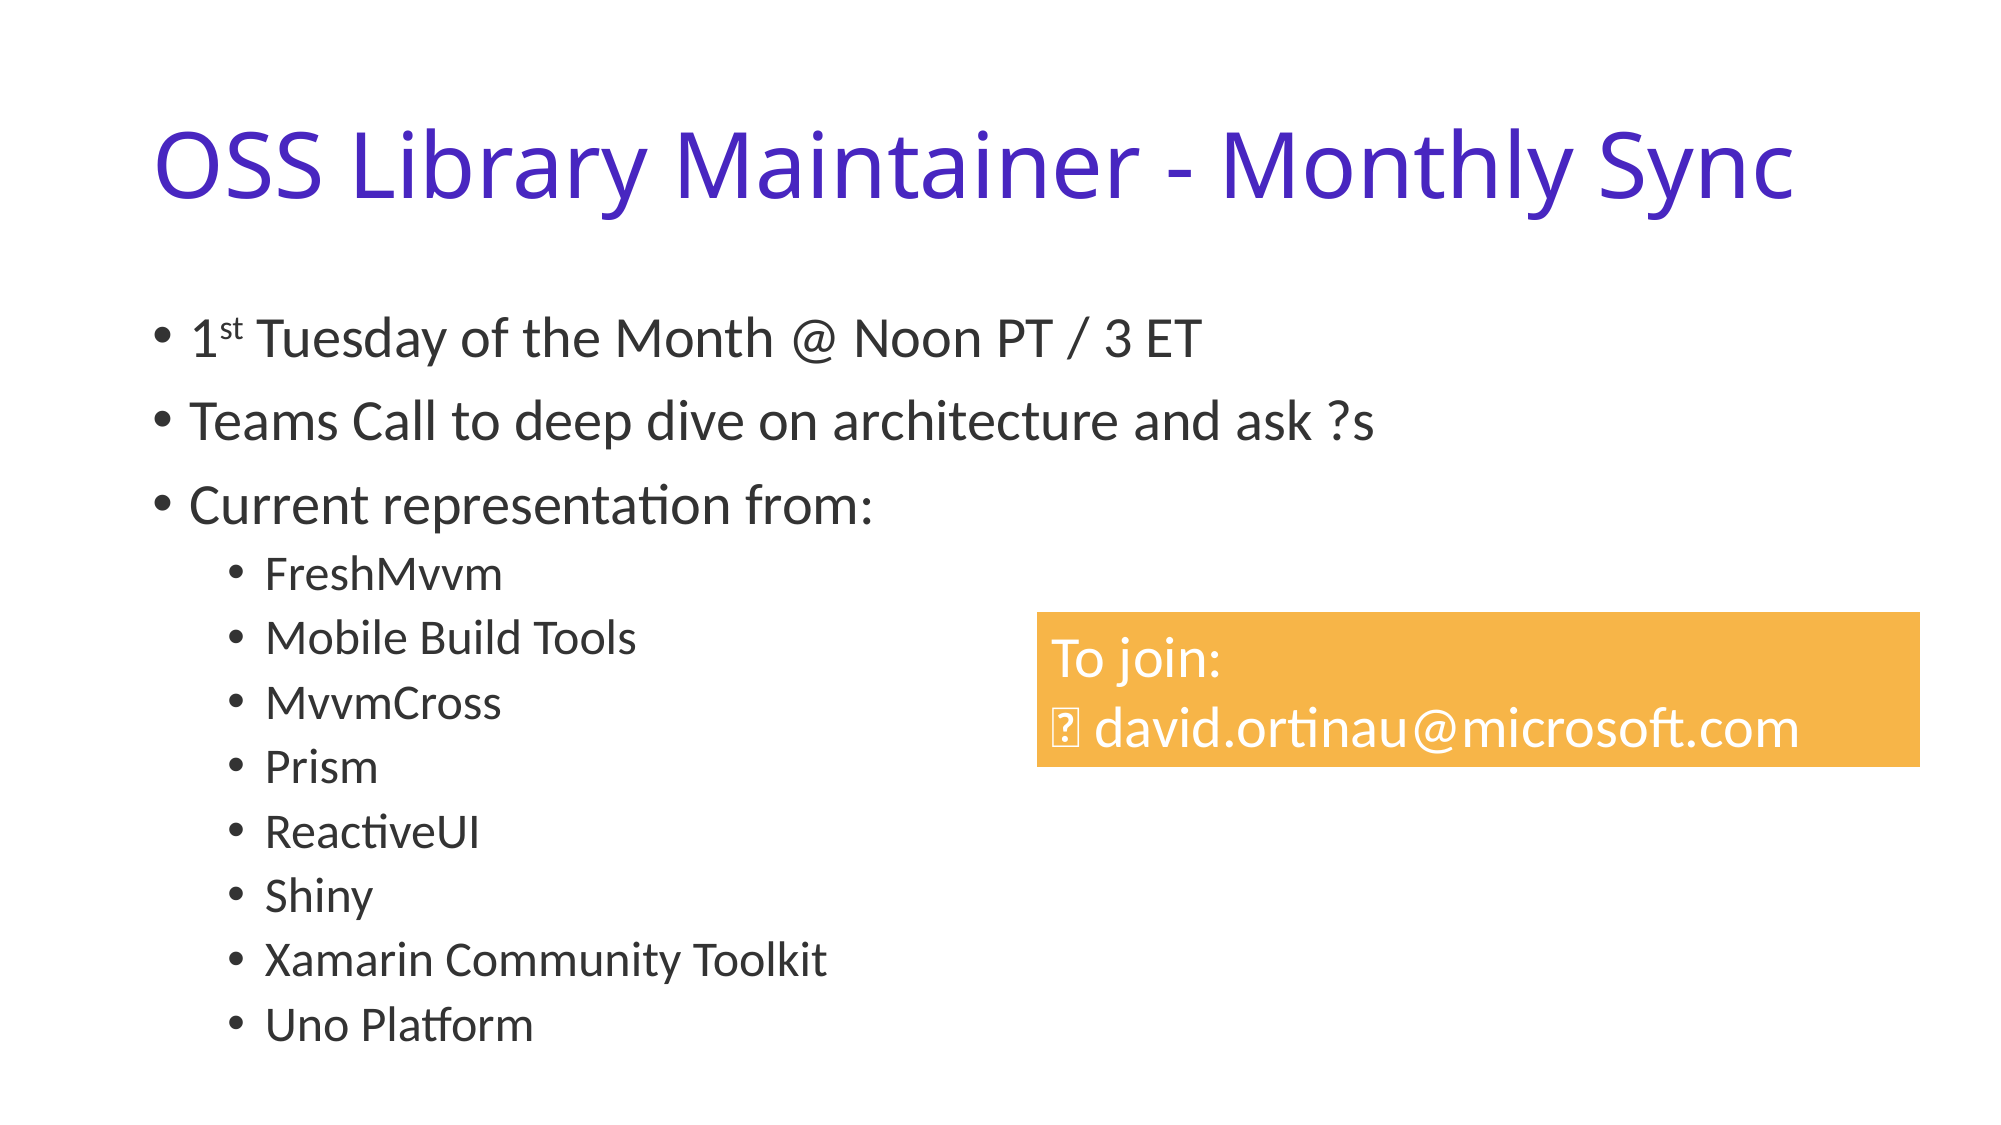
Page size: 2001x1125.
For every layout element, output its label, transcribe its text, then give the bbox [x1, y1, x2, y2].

title OSS Library Maintainer - Monthly Sync [137, 59, 1863, 278]
text_box To join: 📧 david.ortinau@microsoft.com [1037, 612, 1920, 767]
list 1st Tuesday of the Month @ Noon PT / 3 ET Teams Call to deep dive on architecture and ask ?s Current representation from: FreshMvvm Mobile Build Tools MvvmCross Prism ReactiveUI Shiny Xamarin Community Toolkit Uno Platform [137, 299, 1863, 1125]
